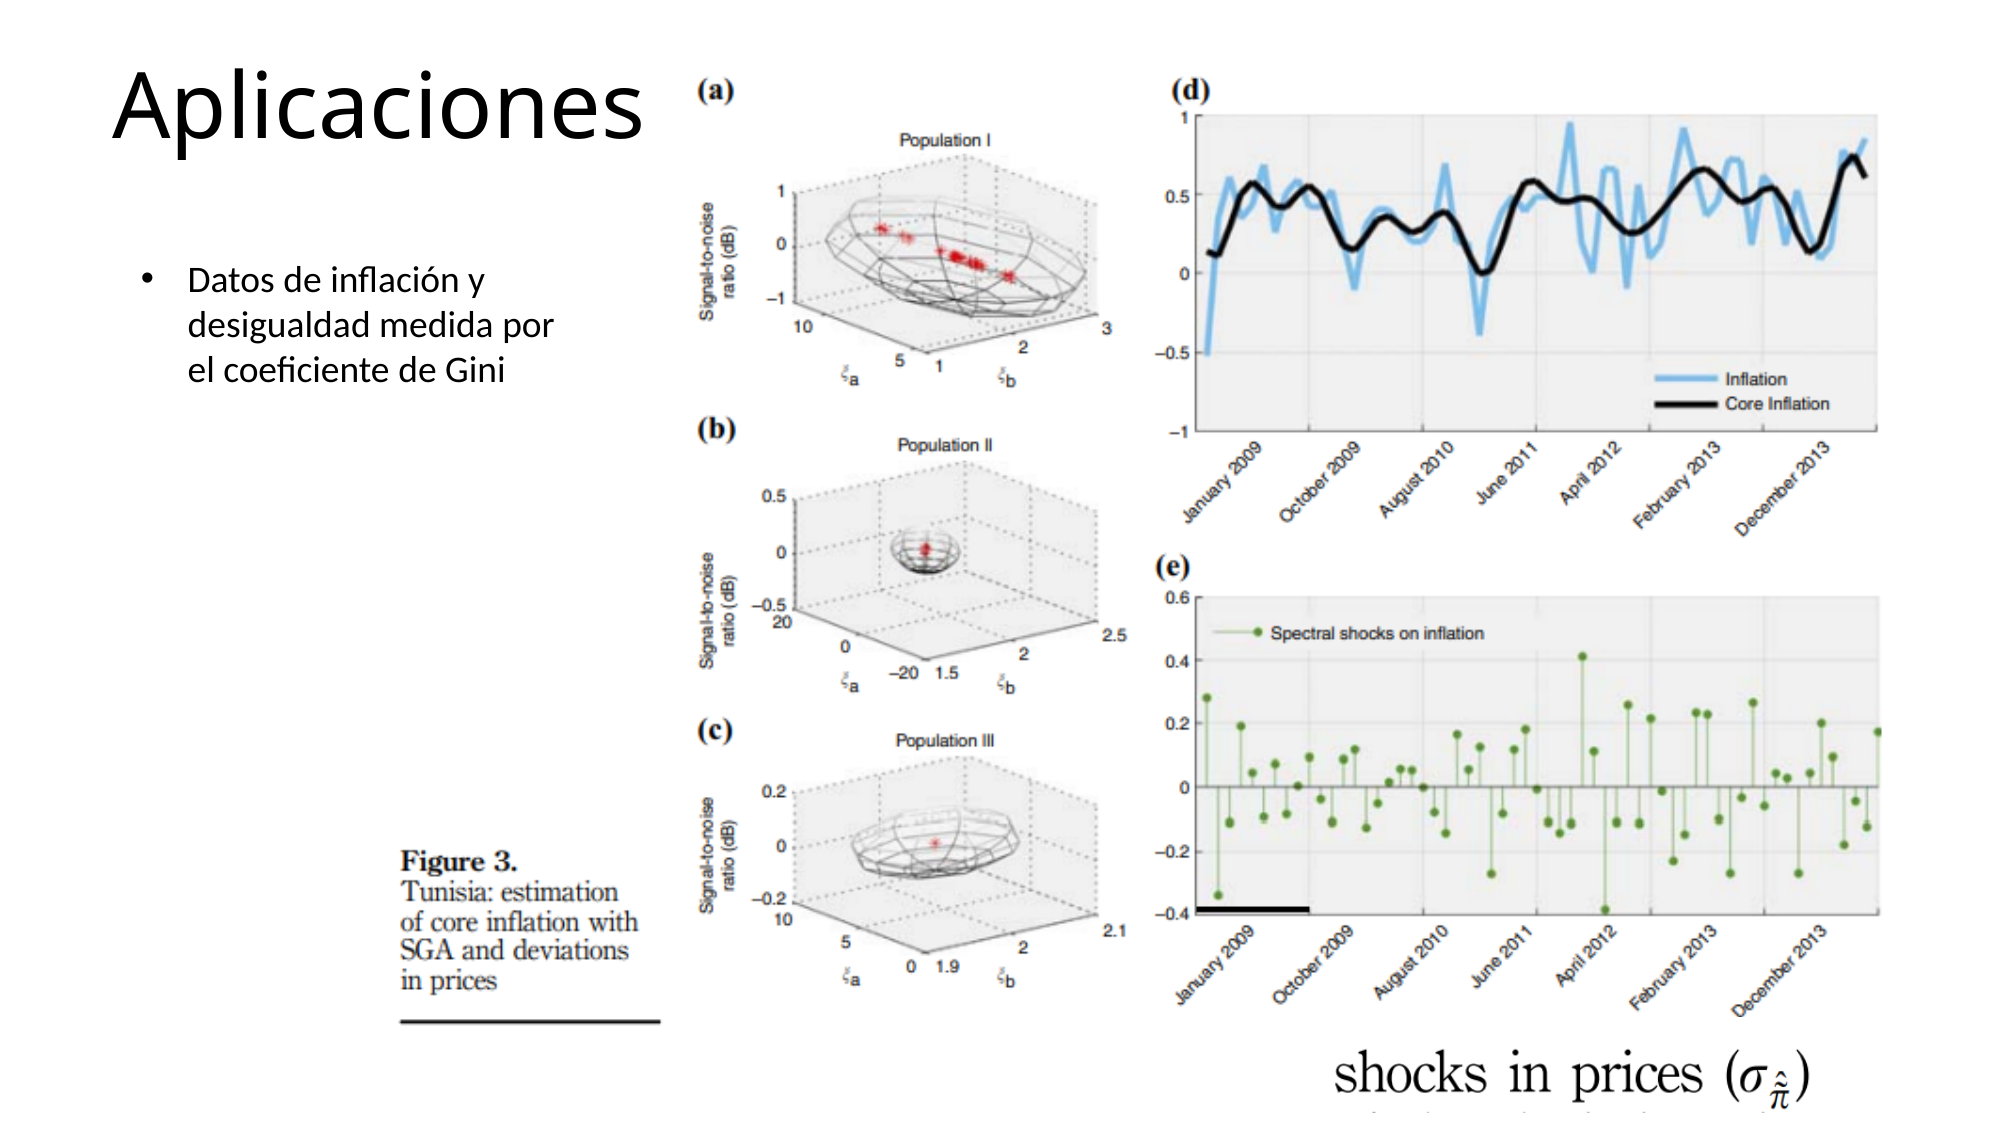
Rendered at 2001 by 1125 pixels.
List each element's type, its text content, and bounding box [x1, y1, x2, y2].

title Aplicaciones [97, 0, 977, 218]
text_box Datos de inflación y desigualdad medida por el coeficiente de Gini [126, 247, 387, 398]
picture [387, 30, 1929, 1113]
